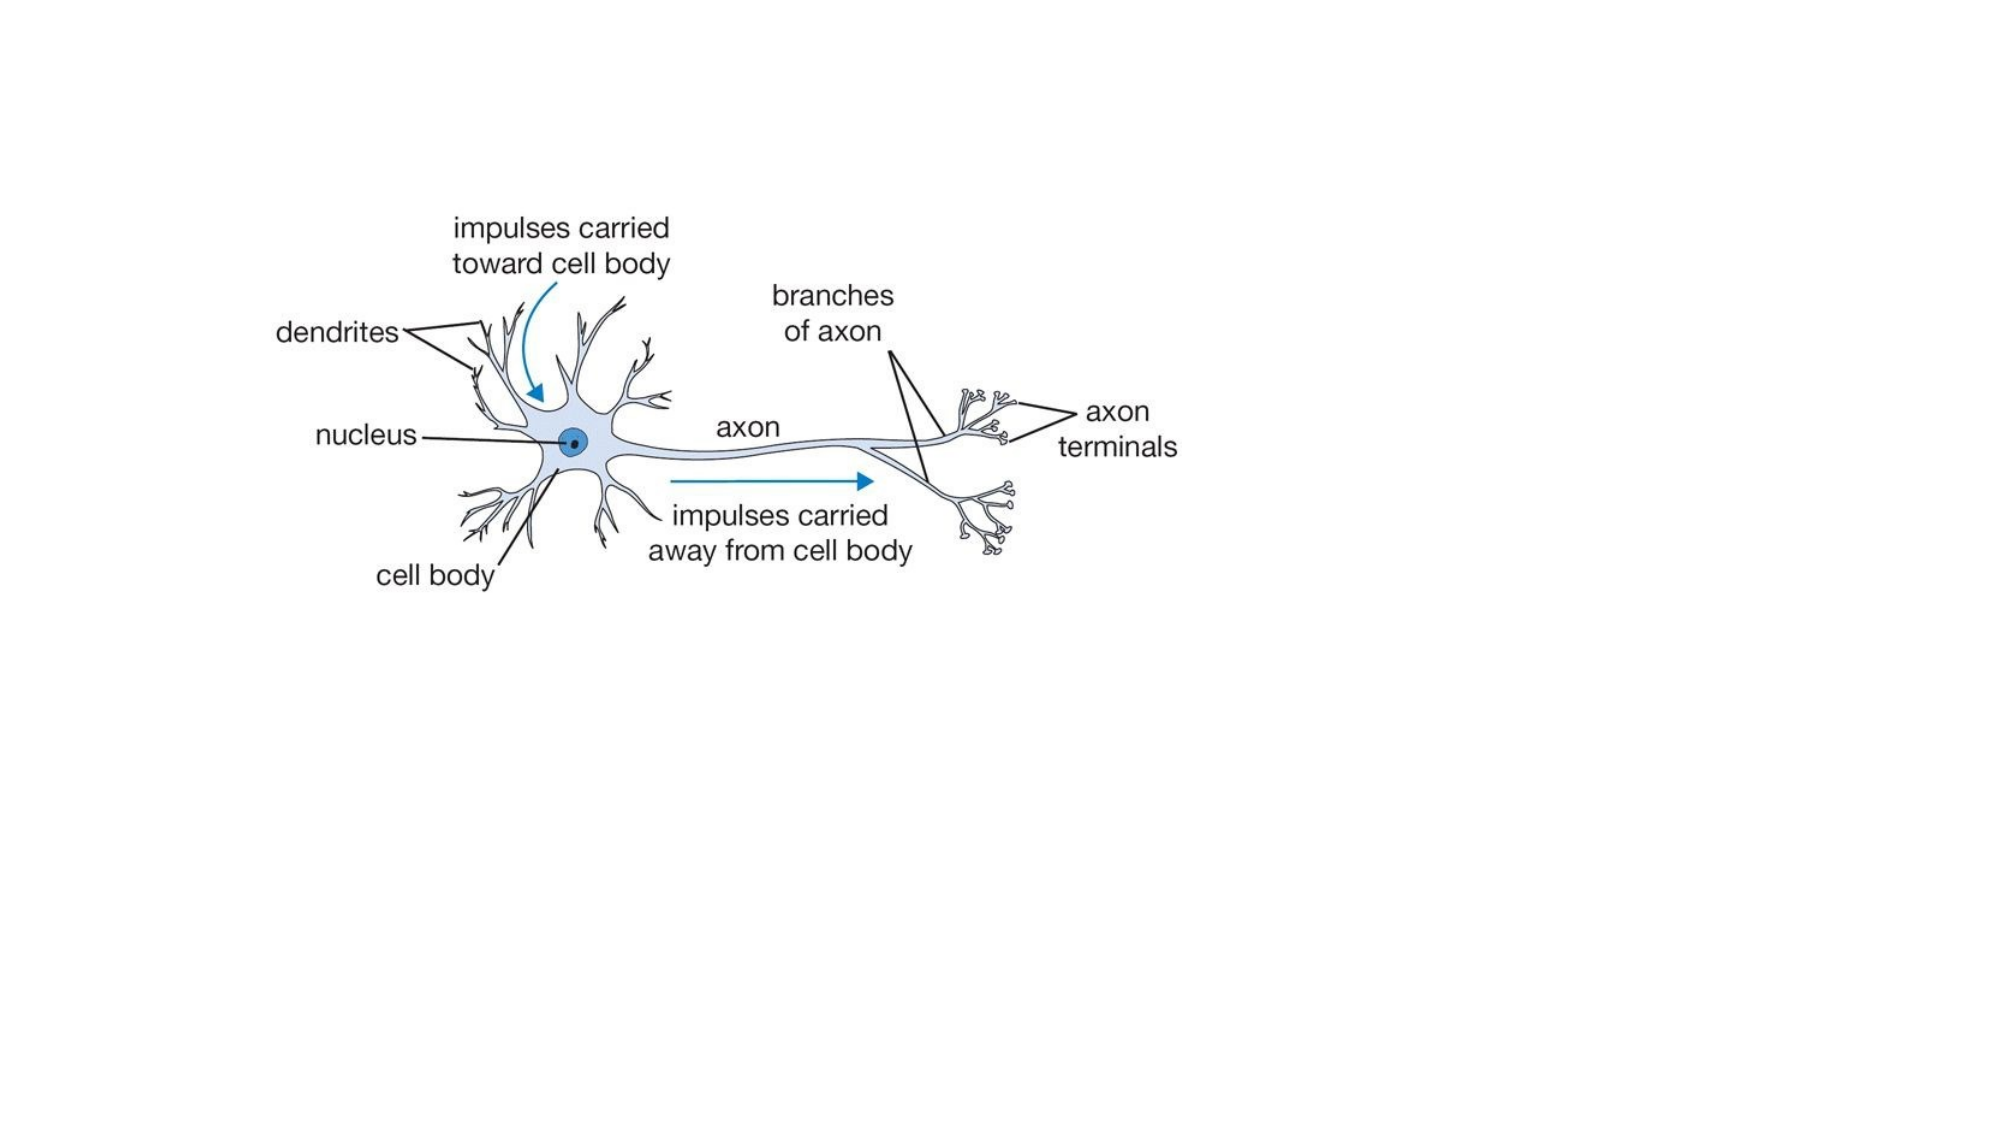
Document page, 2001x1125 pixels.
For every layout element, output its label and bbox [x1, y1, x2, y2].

picture [270, 207, 1182, 597]
